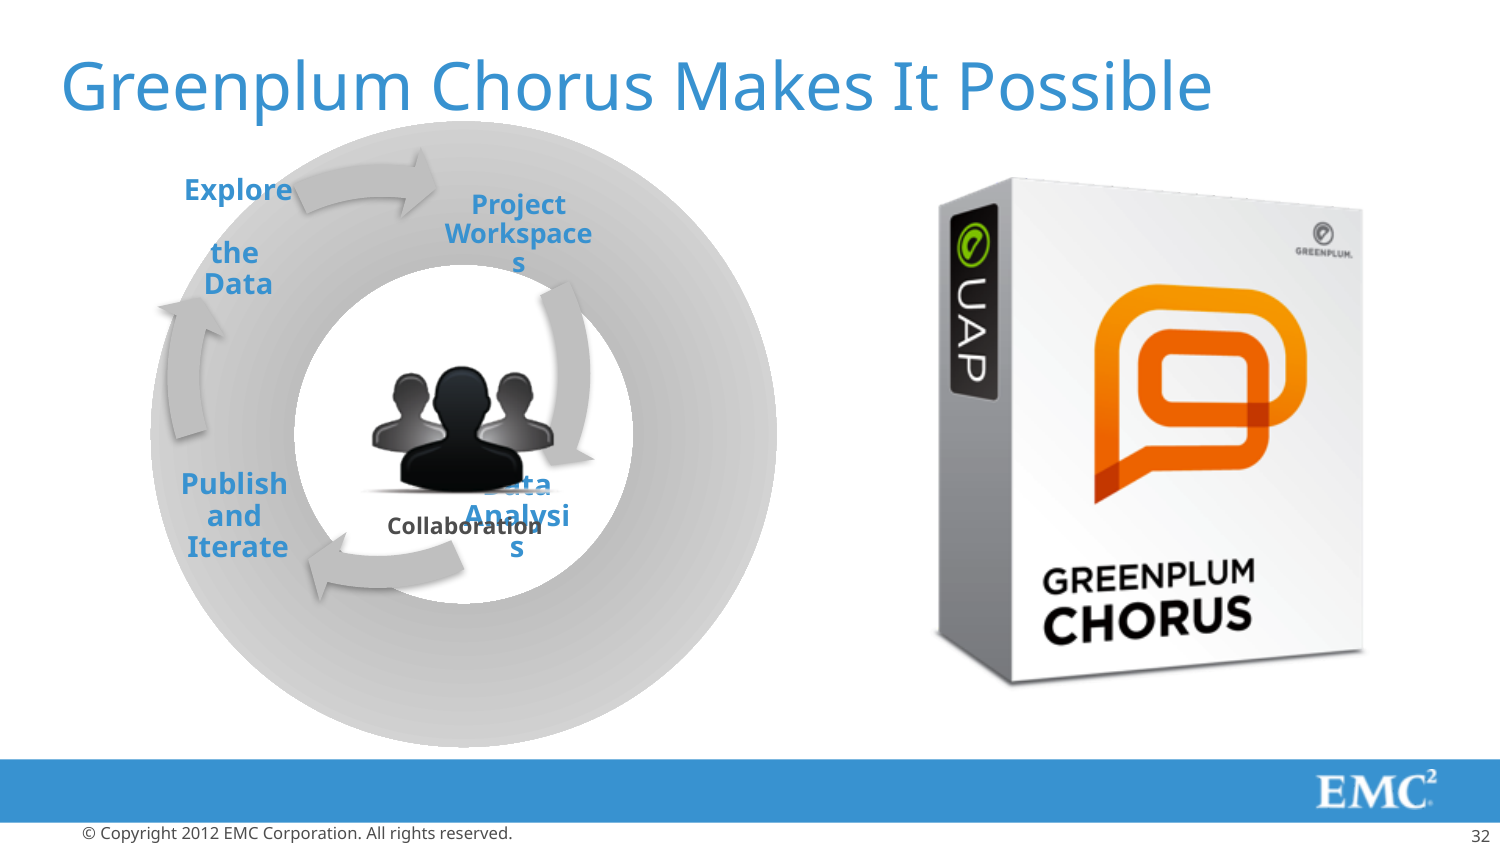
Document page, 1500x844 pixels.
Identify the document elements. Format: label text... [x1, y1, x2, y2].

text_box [29, 121, 892, 748]
picture [1314, 769, 1440, 810]
title Greenplum Chorus Makes It Possible [60, 53, 1440, 129]
picture [928, 177, 1371, 692]
